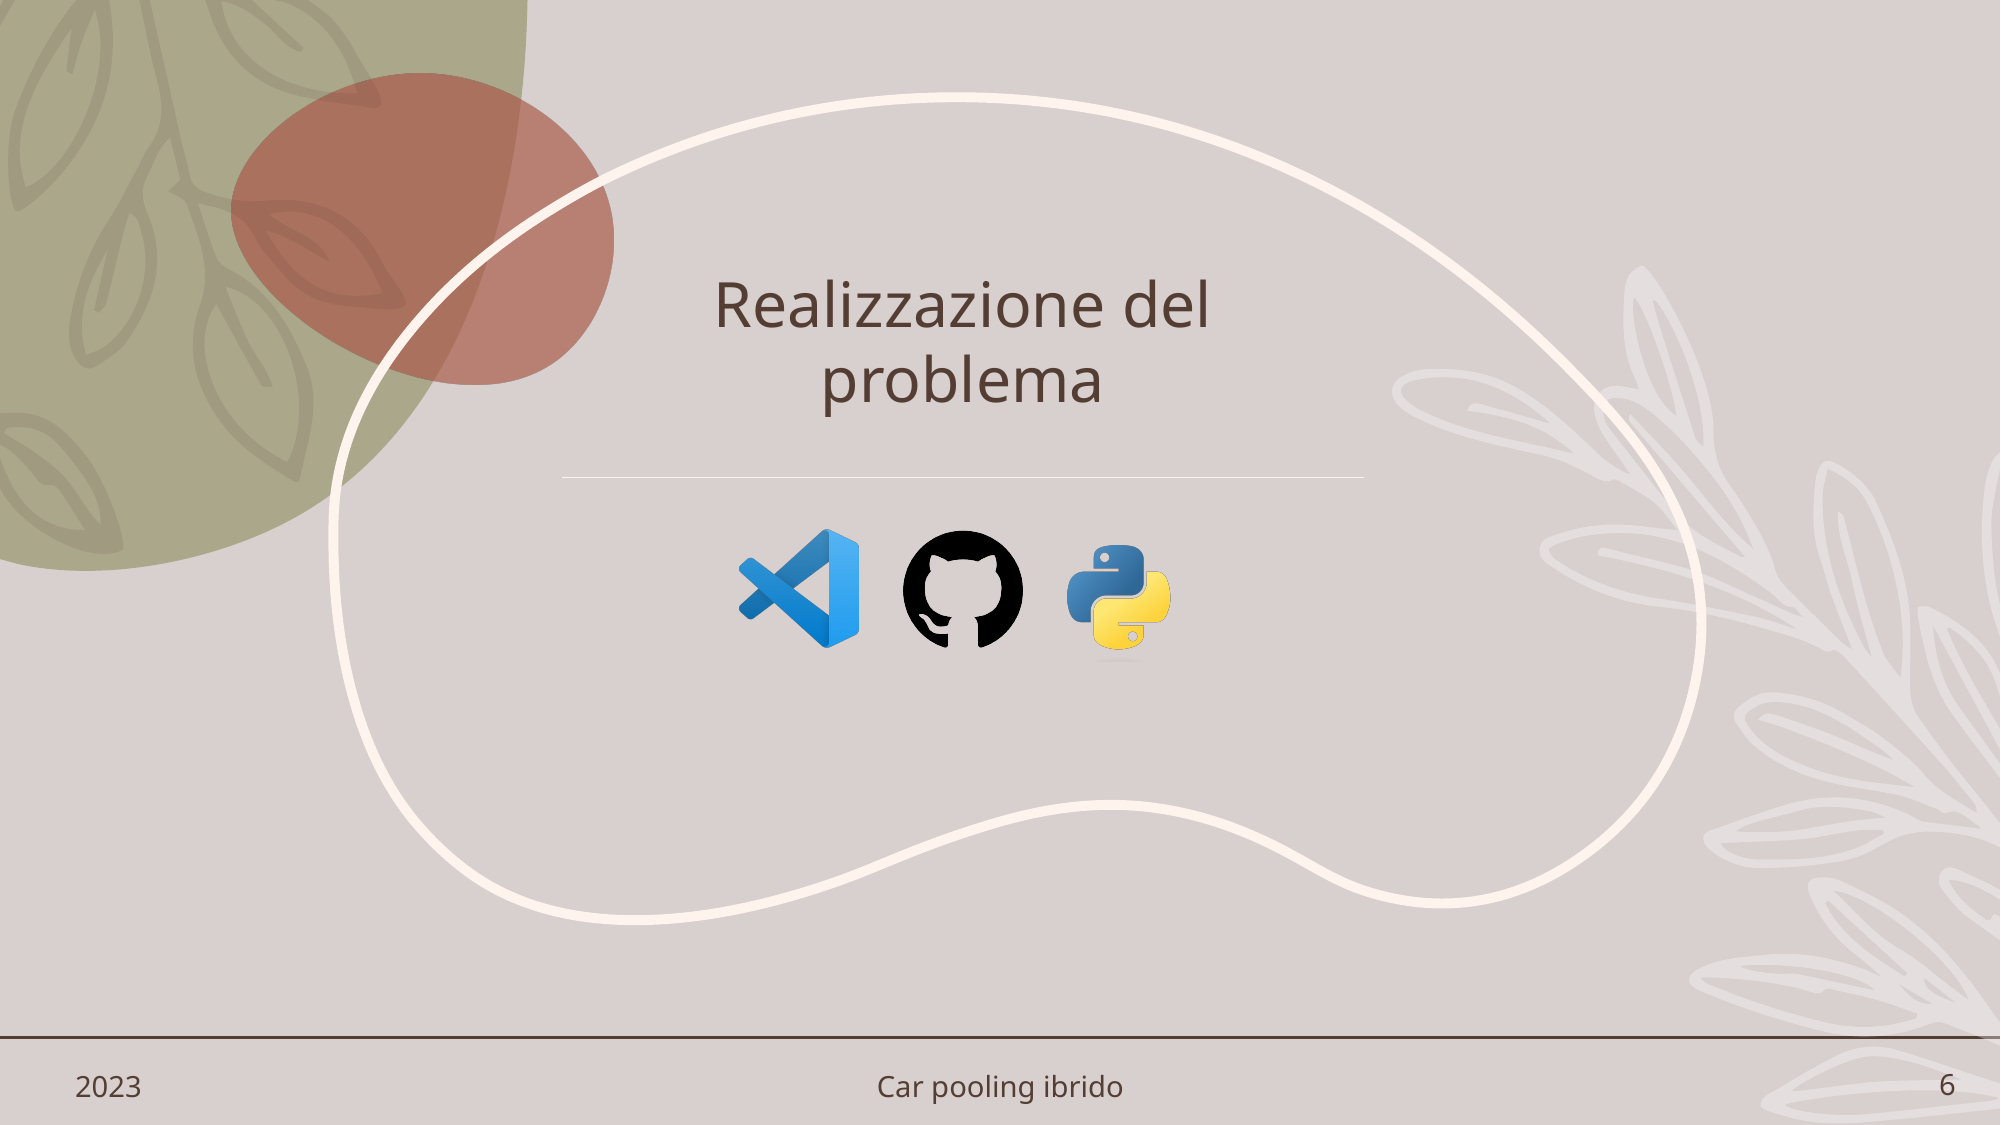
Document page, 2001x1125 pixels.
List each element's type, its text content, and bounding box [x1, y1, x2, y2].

slide_number 2023 [60, 1060, 222, 1112]
slide_number 6 [1808, 1060, 1971, 1112]
picture [1067, 545, 1174, 662]
picture [231, 73, 614, 385]
picture [903, 529, 1023, 649]
footer Car pooling ibrido [718, 1060, 1283, 1112]
picture [739, 529, 859, 648]
text_box Realizzazione del problema [671, 258, 1255, 423]
picture [380, 181, 614, 385]
